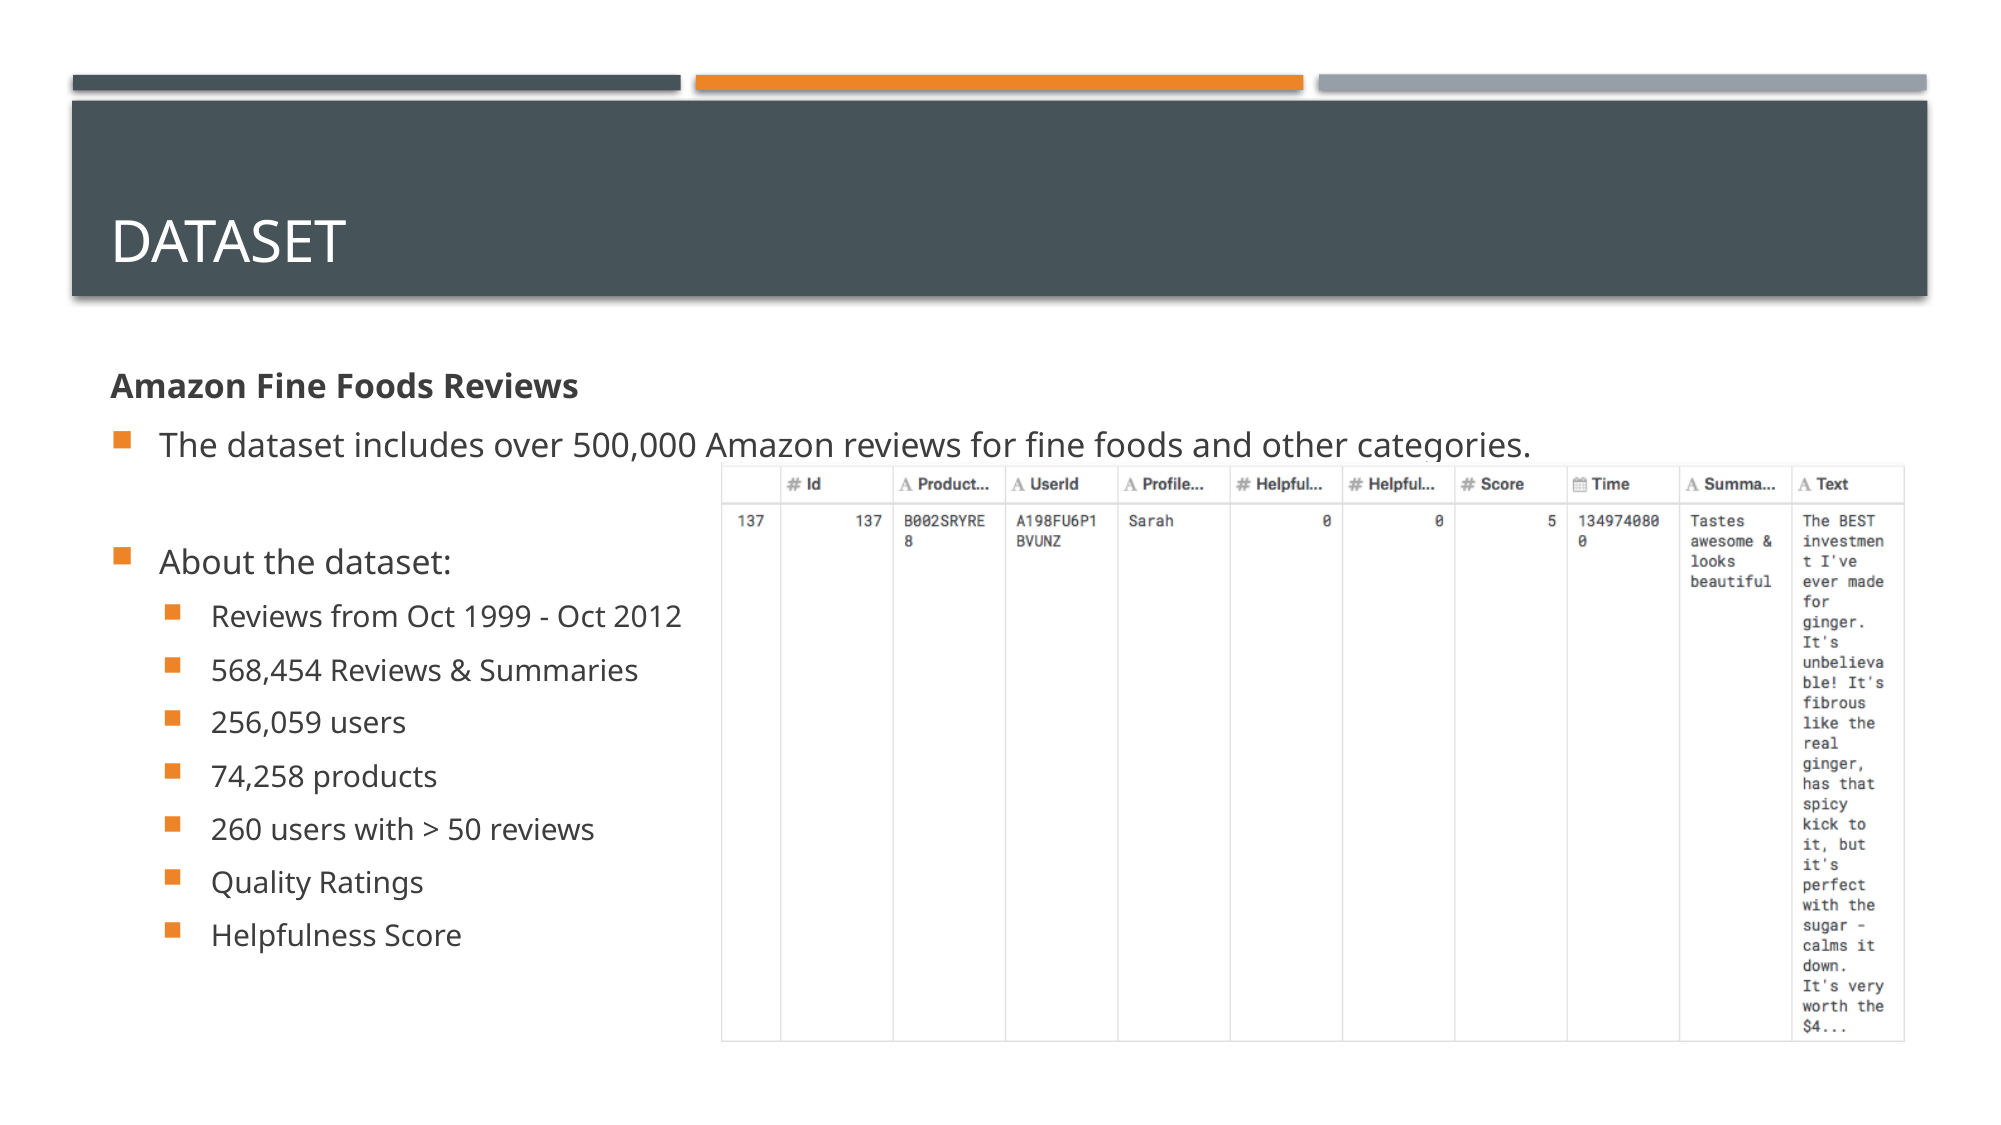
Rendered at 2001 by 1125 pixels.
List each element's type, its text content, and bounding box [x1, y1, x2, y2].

list Amazon Fine Foods Reviews The dataset includes over 500,000 Amazon reviews for fine foods and other categories. About the dataset: Reviews from Oct 1999 - Oct 2012 568,454 Reviews & Summaries 256,059 users 74,258 products 260 users with > 50 reviews Quality Ratings Helpfulness Score [95, 357, 1905, 962]
picture [721, 462, 1906, 1043]
title dataset [95, 115, 1905, 282]
